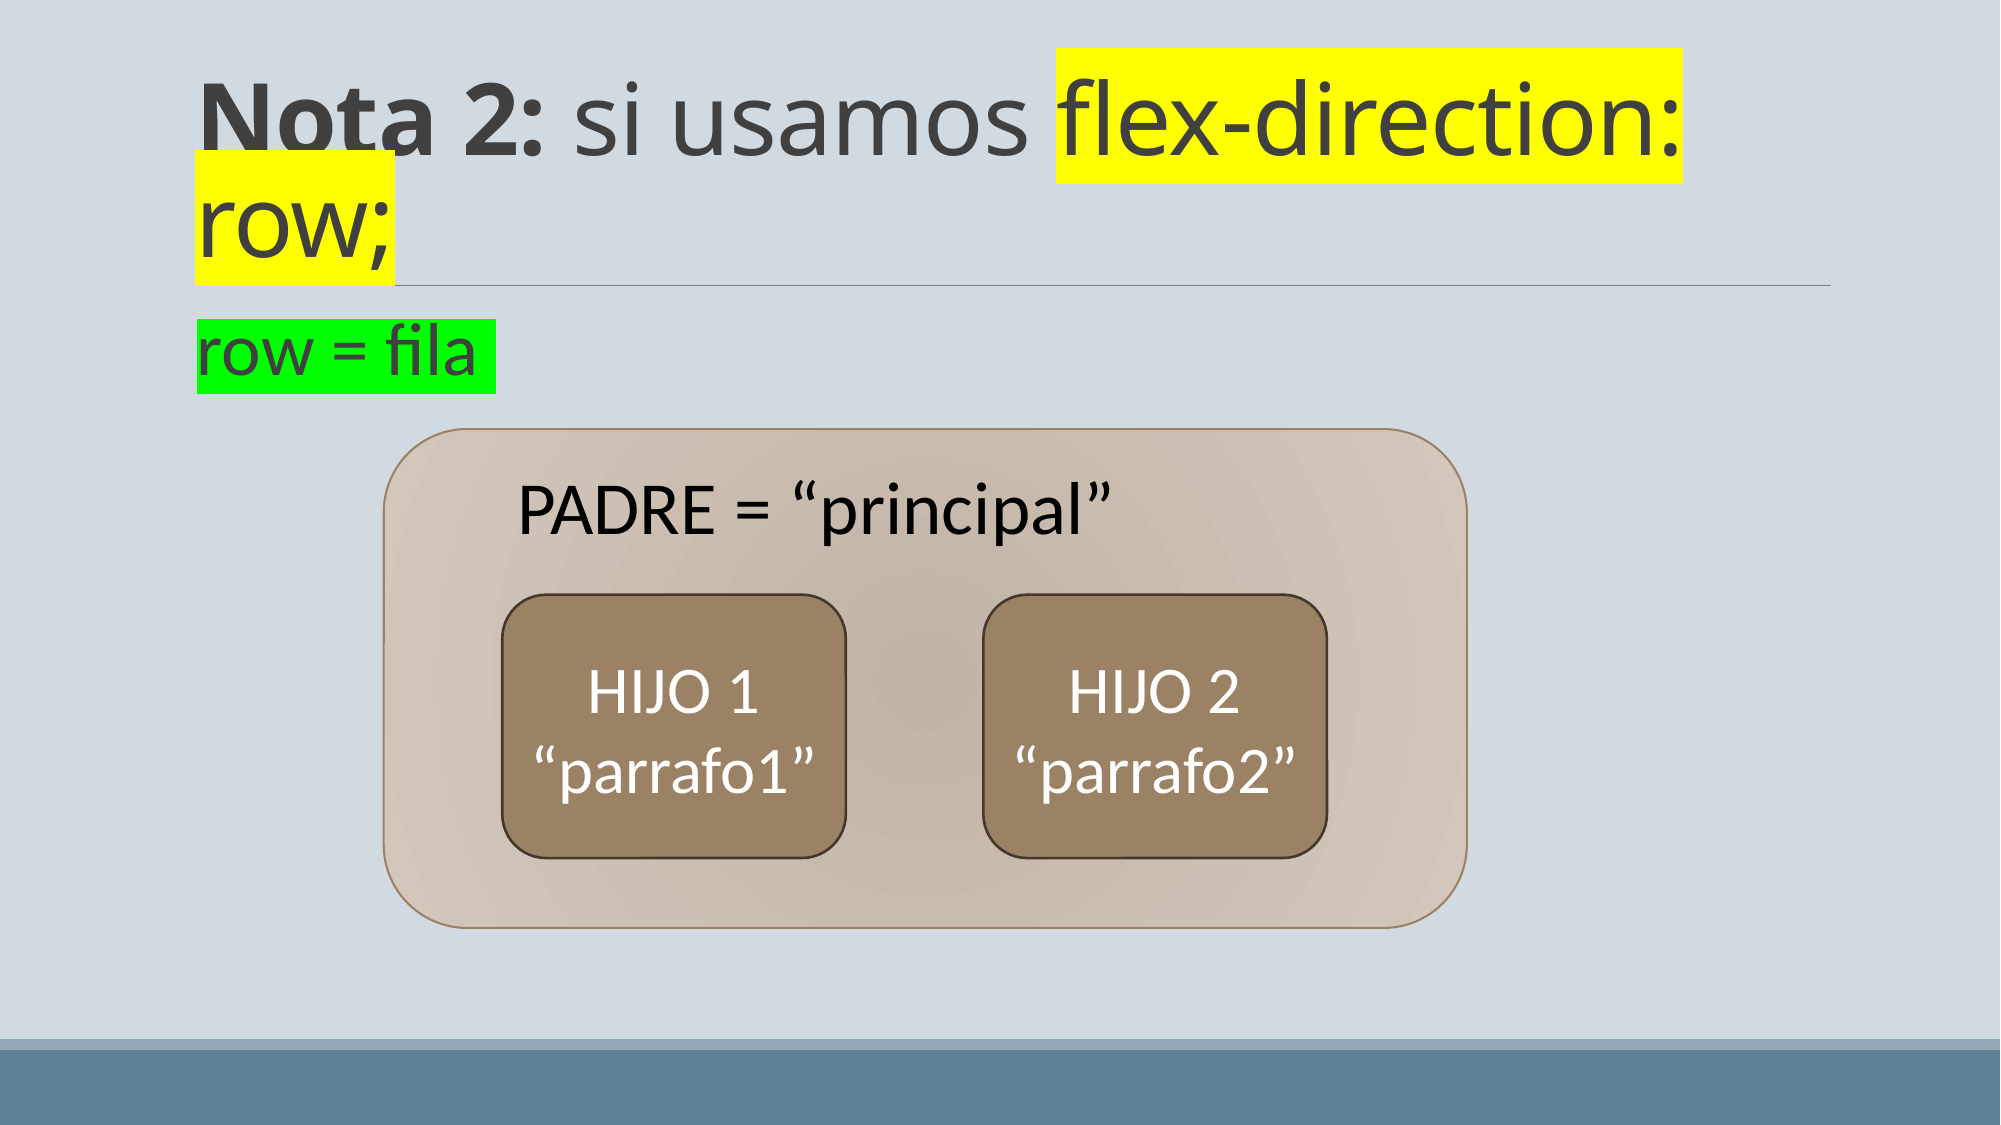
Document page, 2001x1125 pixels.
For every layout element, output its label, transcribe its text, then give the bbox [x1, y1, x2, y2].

title Nota 2: si usamos flex-direction: row; [180, 47, 1830, 285]
list row = fila [180, 302, 1830, 963]
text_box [383, 428, 1468, 929]
